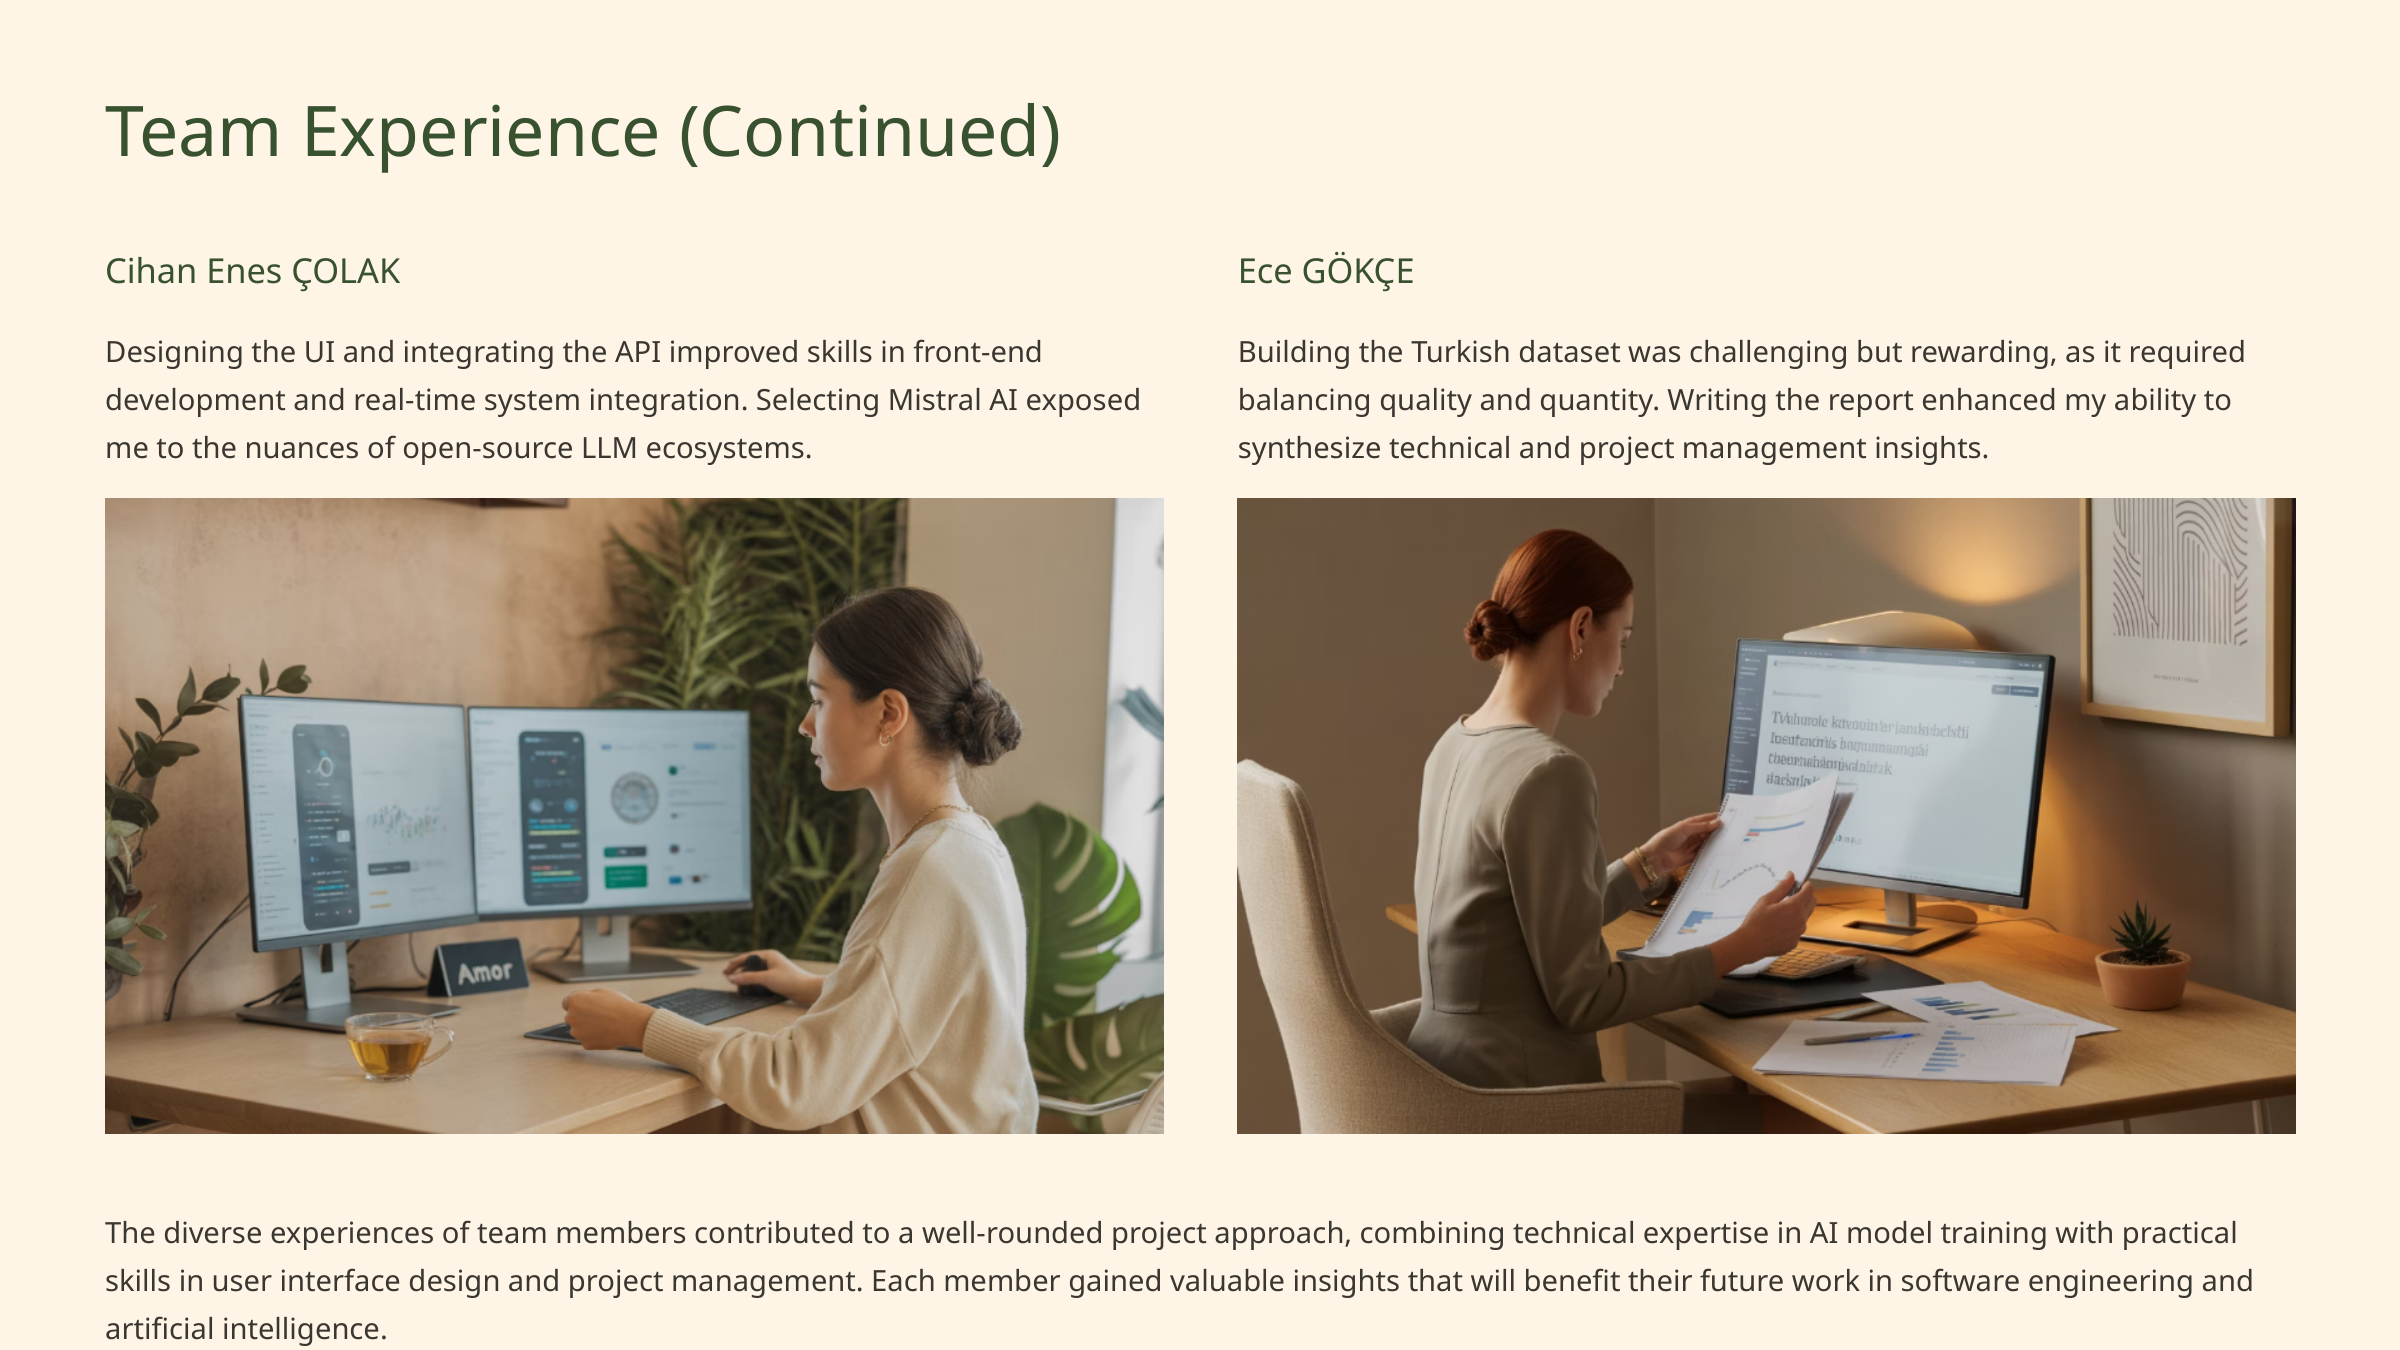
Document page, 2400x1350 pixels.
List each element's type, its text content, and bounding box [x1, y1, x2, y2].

text_box Cihan Enes ÇOLAK [105, 246, 460, 291]
text_box Designing the UI and integrating the API improved skills in front-end development and real-time system integration. Selecting Mistral AI exposed me to the nuances of open-source LLM ecosystems. [105, 320, 1164, 466]
text_box Building the Turkish dataset was challenging but rewarding, as it required balancing quality and quantity. Writing the report enhanced my ability to synthesize technical and project management insights. [1237, 320, 2296, 466]
text_box Ece GÖKÇE [1237, 246, 1592, 291]
picture [105, 498, 1164, 1134]
text_box Team Experience (Continued) [105, 82, 1079, 172]
picture [1237, 498, 2296, 1134]
text_box The diverse experiences of team members contributed to a well-rounded project approach, combining technical expertise in AI model training with practical skills in user interface design and project management. Each member gained valuable insights that will benefit their future work in software engineering and artificial intelligence. [105, 1201, 2295, 1298]
